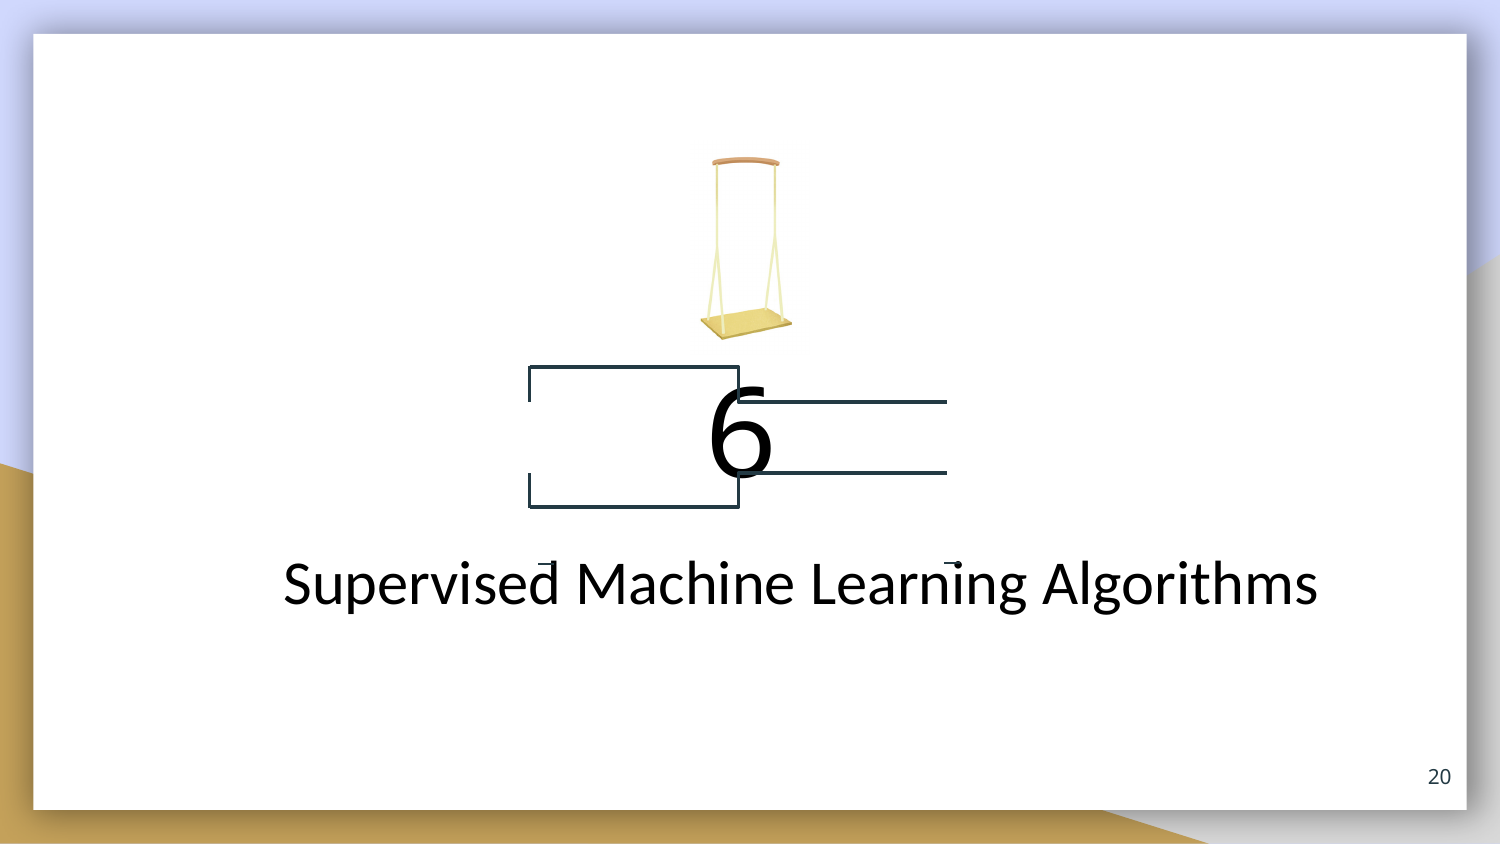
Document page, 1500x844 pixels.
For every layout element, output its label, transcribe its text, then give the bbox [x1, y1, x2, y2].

picture [689, 140, 810, 344]
text_box Supervised Machine Learning Algorithms [268, 497, 1377, 553]
slide_number 20 [1376, 745, 1467, 810]
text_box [529, 344, 1156, 512]
